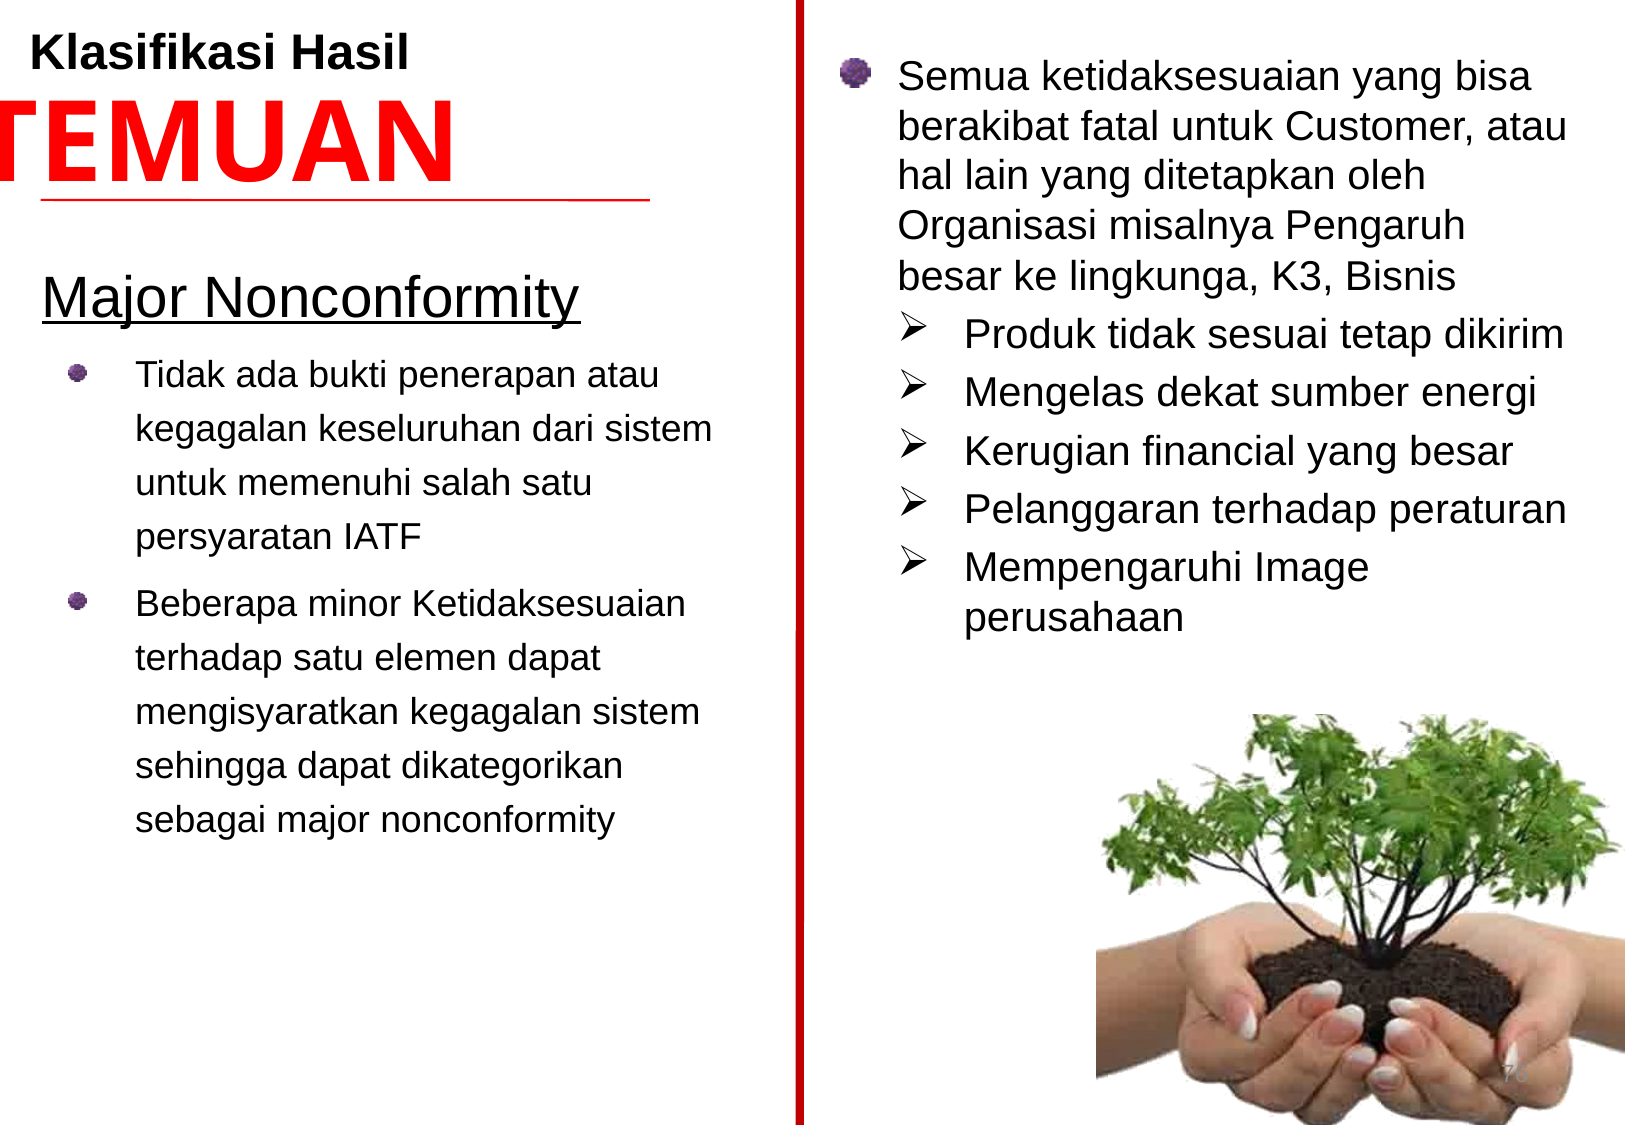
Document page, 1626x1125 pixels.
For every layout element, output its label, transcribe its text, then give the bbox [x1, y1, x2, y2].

text_box Major Nonconformity Tidak ada bukti penerapan atau kegagalan keseluruhan dari sistem untuk memenuhi salah satu persyaratan IATF Beberapa minor Ketidaksesuaian terhadap satu elemen dapat mengisyaratkan kegagalan sistem sehingga dapat dikategorikan sebagai major nonconformity [27, 237, 772, 1088]
picture [68, 592, 87, 610]
picture [68, 364, 87, 382]
text_box TEMUAN [0, 61, 477, 211]
picture [1096, 714, 1625, 1125]
text_box Semua ketidaksesuaian yang bisa berakibat fatal untuk Customer, atau hal lain yang ditetapkan oleh Organisasi misalnya Pengaruh besar ke lingkunga, K3, Bisnis Produk tidak sesuai tetap dikirim Mengelas dekat sumber energi Kerugian financial yang besar Pelanggaran terhadap peraturan Mempengaruhi Image perusahaan [826, 40, 1585, 648]
text_box Klasifikasi Hasil [14, 12, 440, 61]
picture [840, 58, 871, 88]
